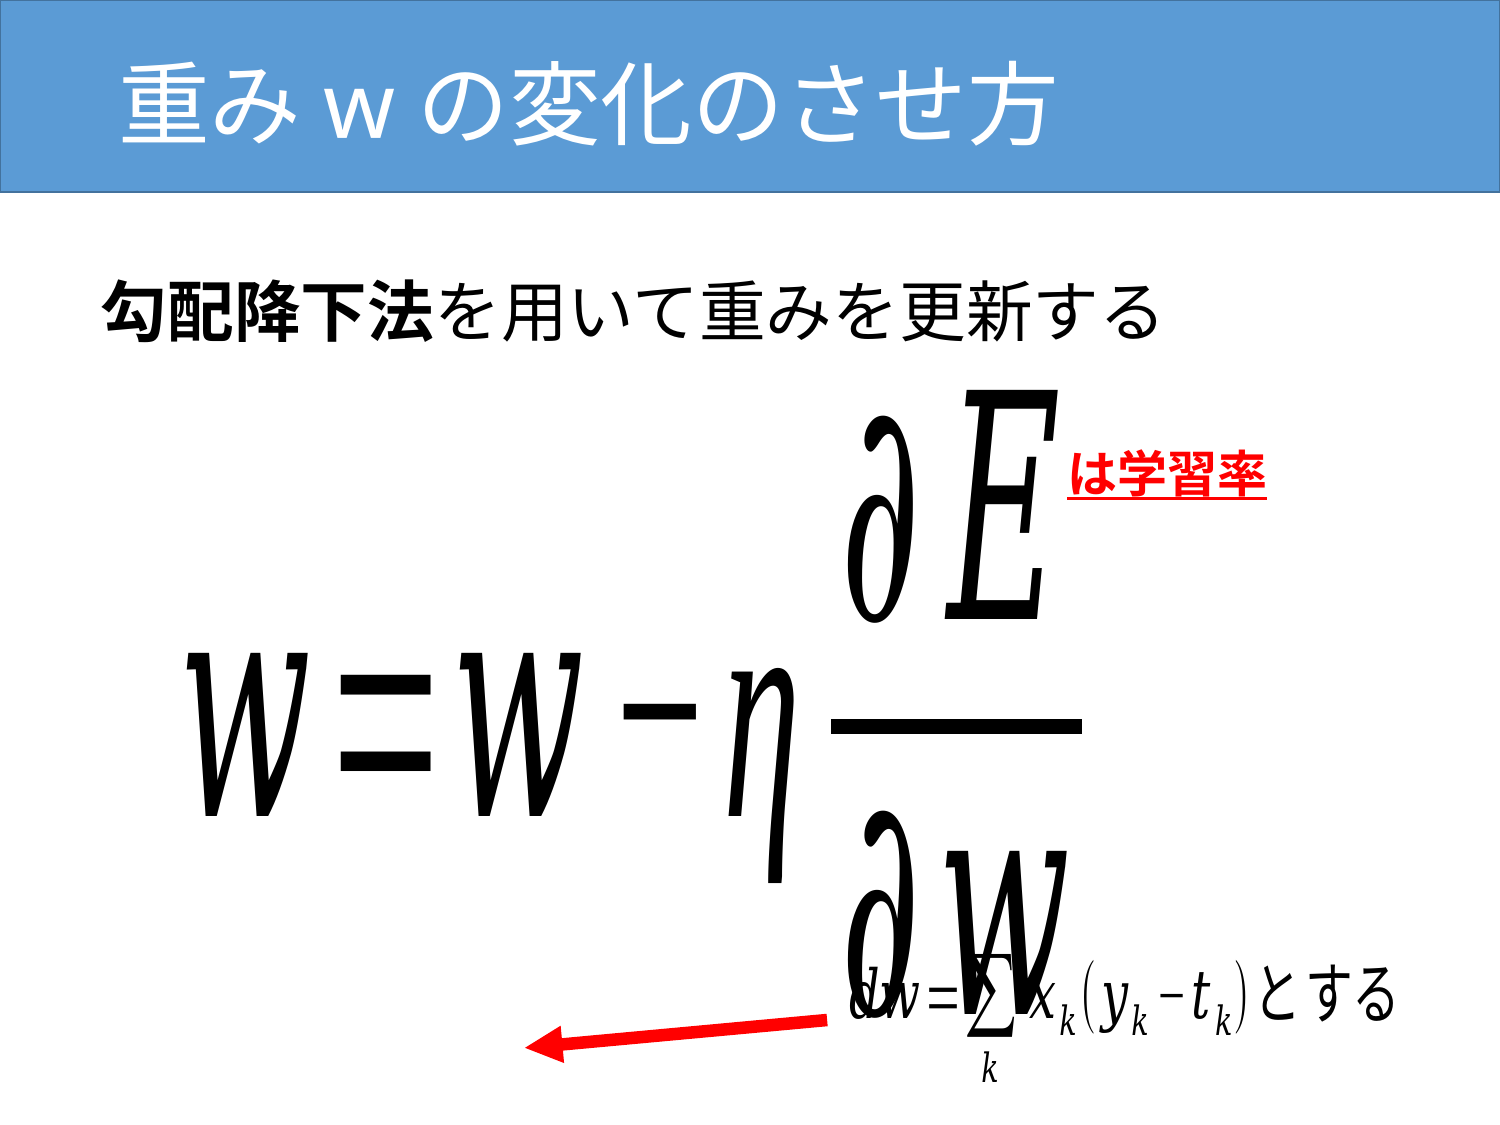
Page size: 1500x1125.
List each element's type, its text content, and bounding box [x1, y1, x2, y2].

title 重みwの変化のさせ方 [103, 0, 1397, 218]
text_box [524, 1019, 828, 1048]
